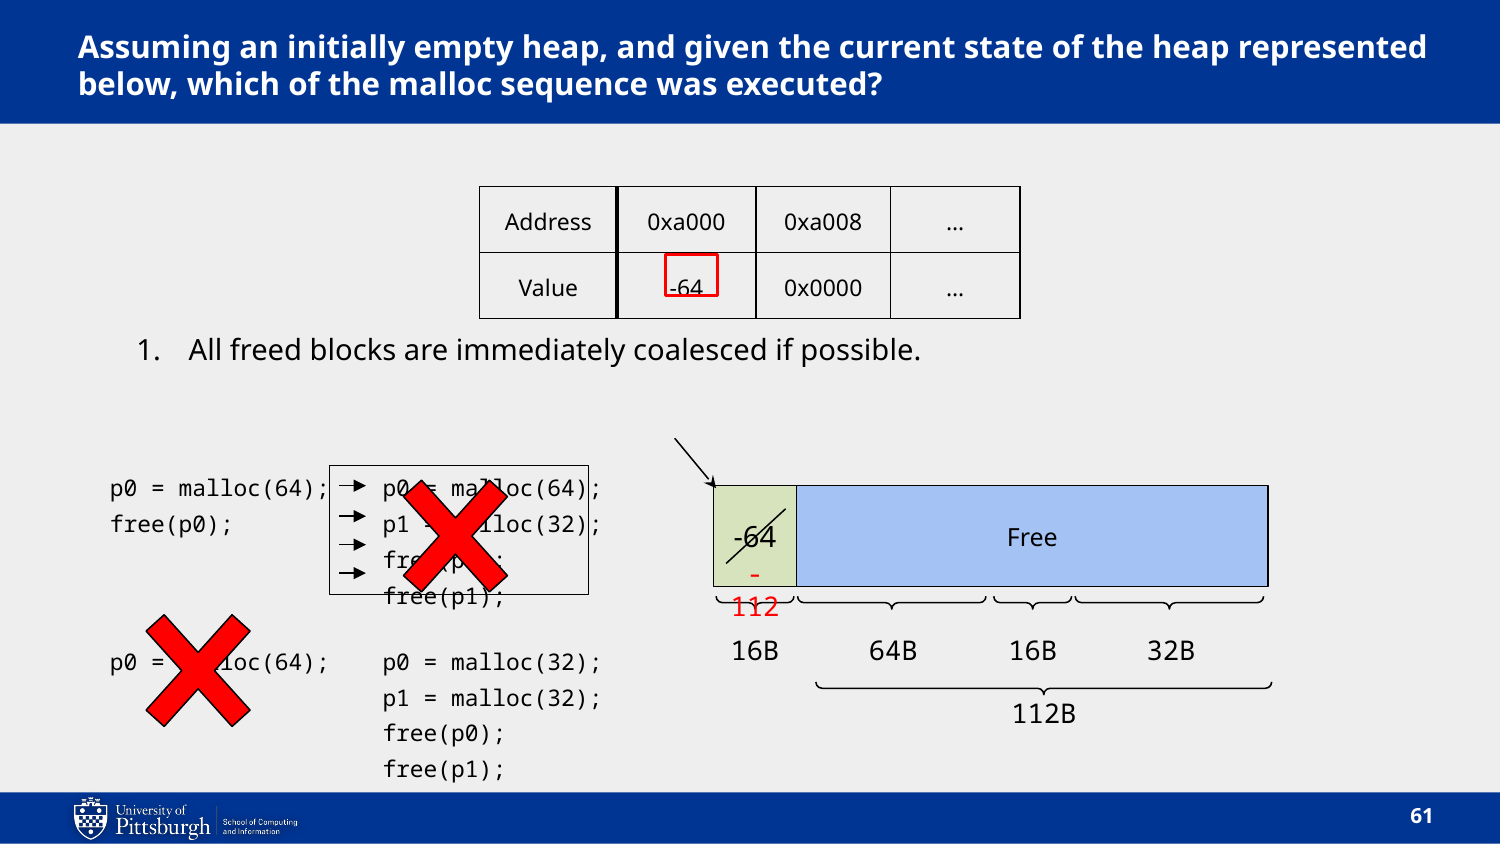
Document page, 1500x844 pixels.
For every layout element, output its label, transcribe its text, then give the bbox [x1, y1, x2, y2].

text_box -112 [710, 541, 800, 637]
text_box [674, 437, 717, 489]
title Assuming an initially empty heap, and given the current state of the heap represented below, which of the malloc sequence was executed? [62, 26, 1449, 102]
text_box 32B [1074, 618, 1268, 681]
table_header p0 = malloc(64); free(p0); [99, 452, 371, 626]
text_box 112B [982, 681, 1105, 745]
table_header p0 = malloc(64); p1 = malloc(32); free(p0); free(p1); [371, 452, 667, 626]
text_box Free [796, 485, 1268, 587]
picture [74, 797, 310, 840]
text_box [146, 614, 251, 727]
text_box 16B [971, 618, 1074, 681]
table_cell … [891, 253, 1019, 316]
text_box 16B [694, 618, 796, 682]
text_box 64B [796, 618, 971, 682]
text_box -64 [713, 485, 796, 541]
text_box [1105, 681, 1272, 689]
table_header 0xa008 [757, 187, 890, 252]
text_box [1075, 596, 1264, 610]
table_header … [891, 187, 1019, 252]
table_cell p0 = malloc(64); [99, 626, 371, 800]
text_box [665, 254, 718, 296]
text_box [725, 508, 786, 564]
table_cell p0 = malloc(32); p1 = malloc(32); free(p0); free(p1); [371, 626, 667, 800]
table_cell -64 [619, 253, 755, 316]
text_box [993, 596, 1072, 610]
text_box [815, 681, 982, 689]
table_cell 0x0000 [757, 253, 890, 316]
text_box [403, 480, 508, 592]
table_cell Value [480, 253, 615, 316]
table_header 0xa000 [619, 187, 755, 252]
table_header Address [480, 187, 615, 252]
text_box [329, 465, 589, 595]
text_box All freed blocks are immediately coalesced if possible. [98, 316, 1343, 381]
slide_number 61 [1358, 791, 1449, 843]
text_box [800, 596, 986, 610]
